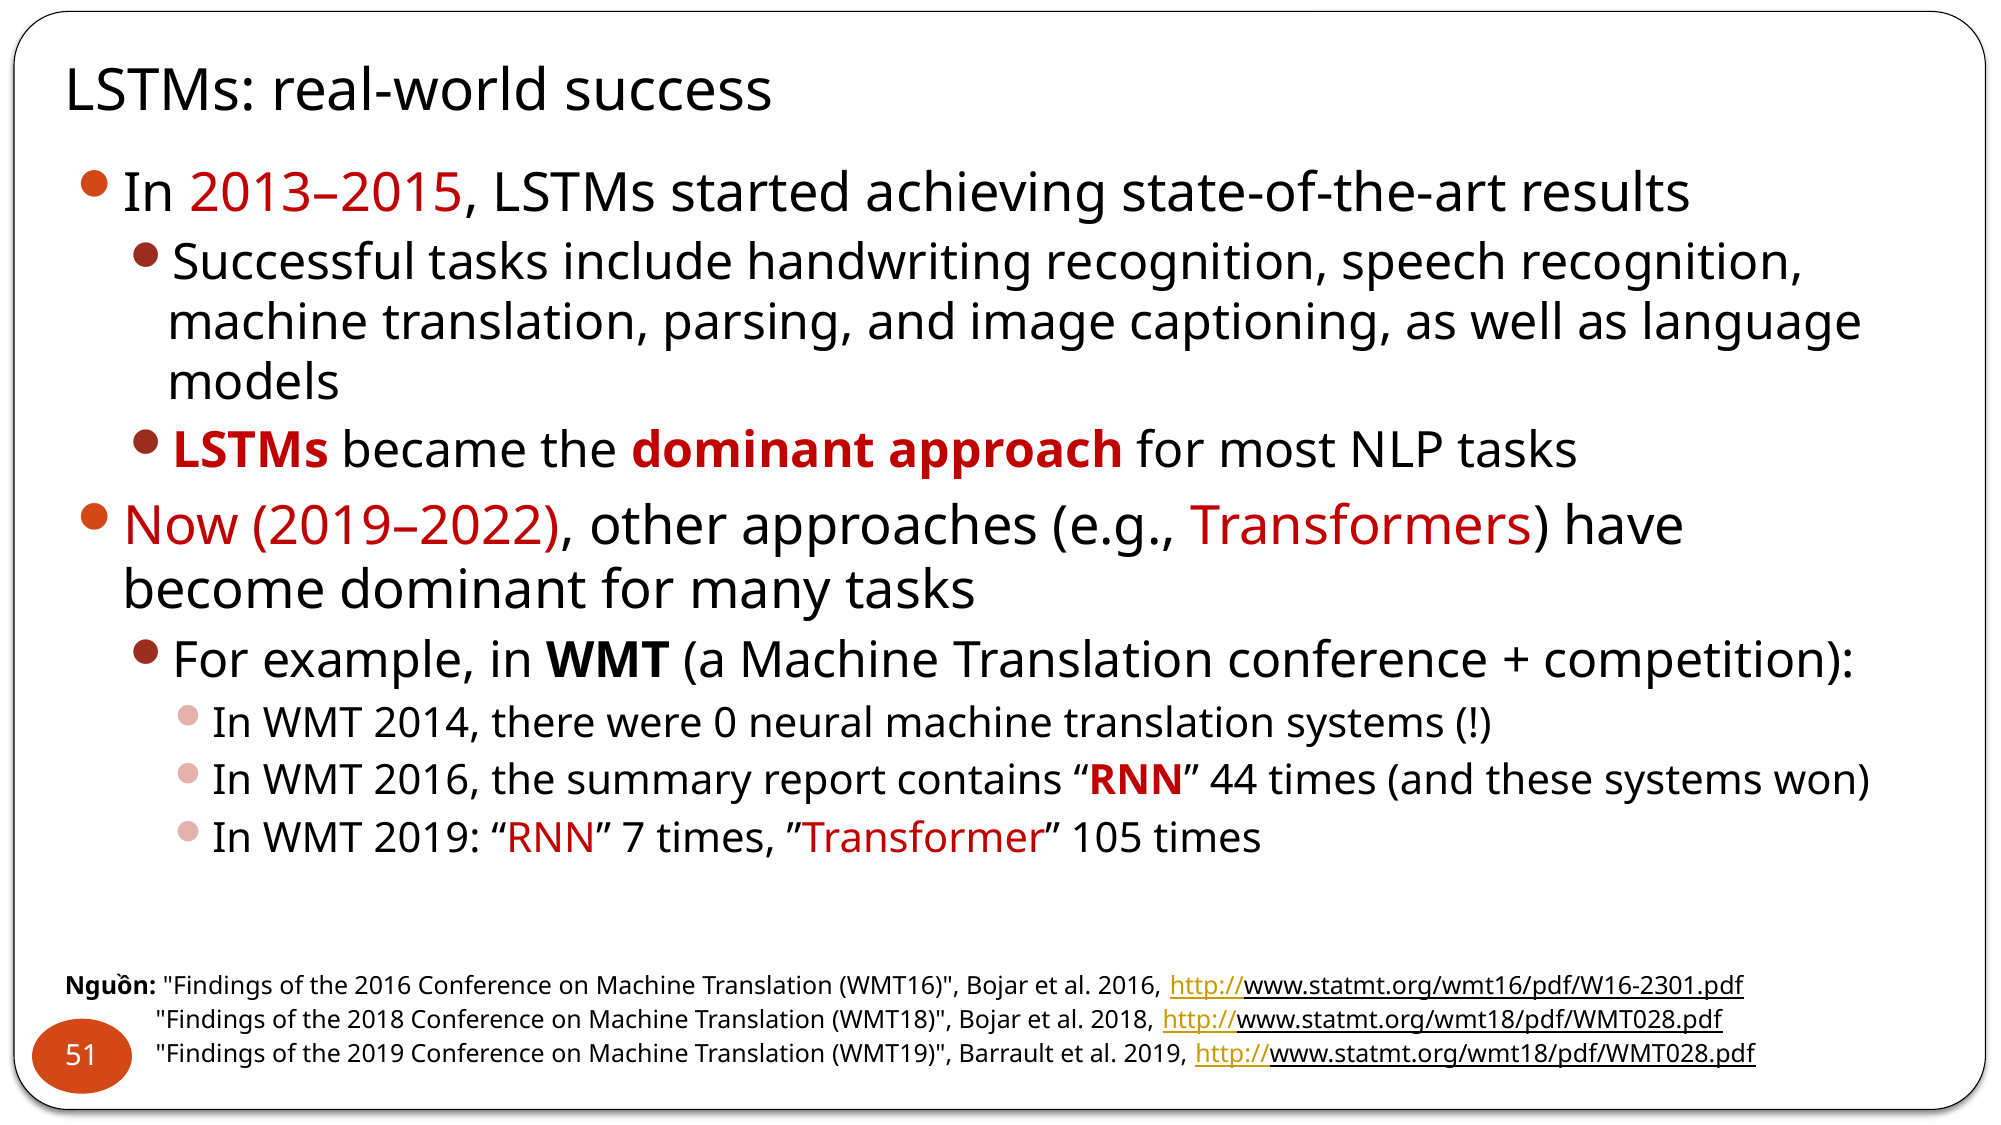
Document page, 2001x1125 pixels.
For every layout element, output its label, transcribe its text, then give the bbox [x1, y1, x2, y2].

list In 2013–2015, LSTMs started achieving state-of-the-art results Successful tasks include handwriting recognition, speech recognition, machine translation, parsing, and image captioning, as well as language models LSTMs became the dominant approach for most NLP tasks Now (2019–2022), other approaches (e.g., Transformers) have become dominant for many tasks For example, in WMT (a Machine Translation conference + competition): In WMT 2014, there were 0 neural machine translation systems (!) In WMT 2016, the summary report contains “RNN” 44 times (and these systems won) In WMT 2019: “RNN” 7 times, ”Transformer” 105 times [62, 149, 1900, 962]
slide_number 51 [32, 1018, 132, 1094]
text_box Nguồn: "Findings of the 2016 Conference on Machine Translation (WMT16)", Bojar et al. 2016, http://www.statmt.org/wmt16/pdf/W16-2301.pdf "Findings of the 2018 Conference on Machine Translation (WMT18)", Bojar et al. 2018, http://www.statmt.org/wmt18/pdf/WMT028.pdf "Findings of the 2019 Conference on Machine Translation (WMT19)", Barrault et al. 2019, http://www.statmt.org/wmt18/pdf/WMT028.pdf [49, 962, 1938, 1080]
title LSTMs: real-world success [50, 45, 1900, 138]
